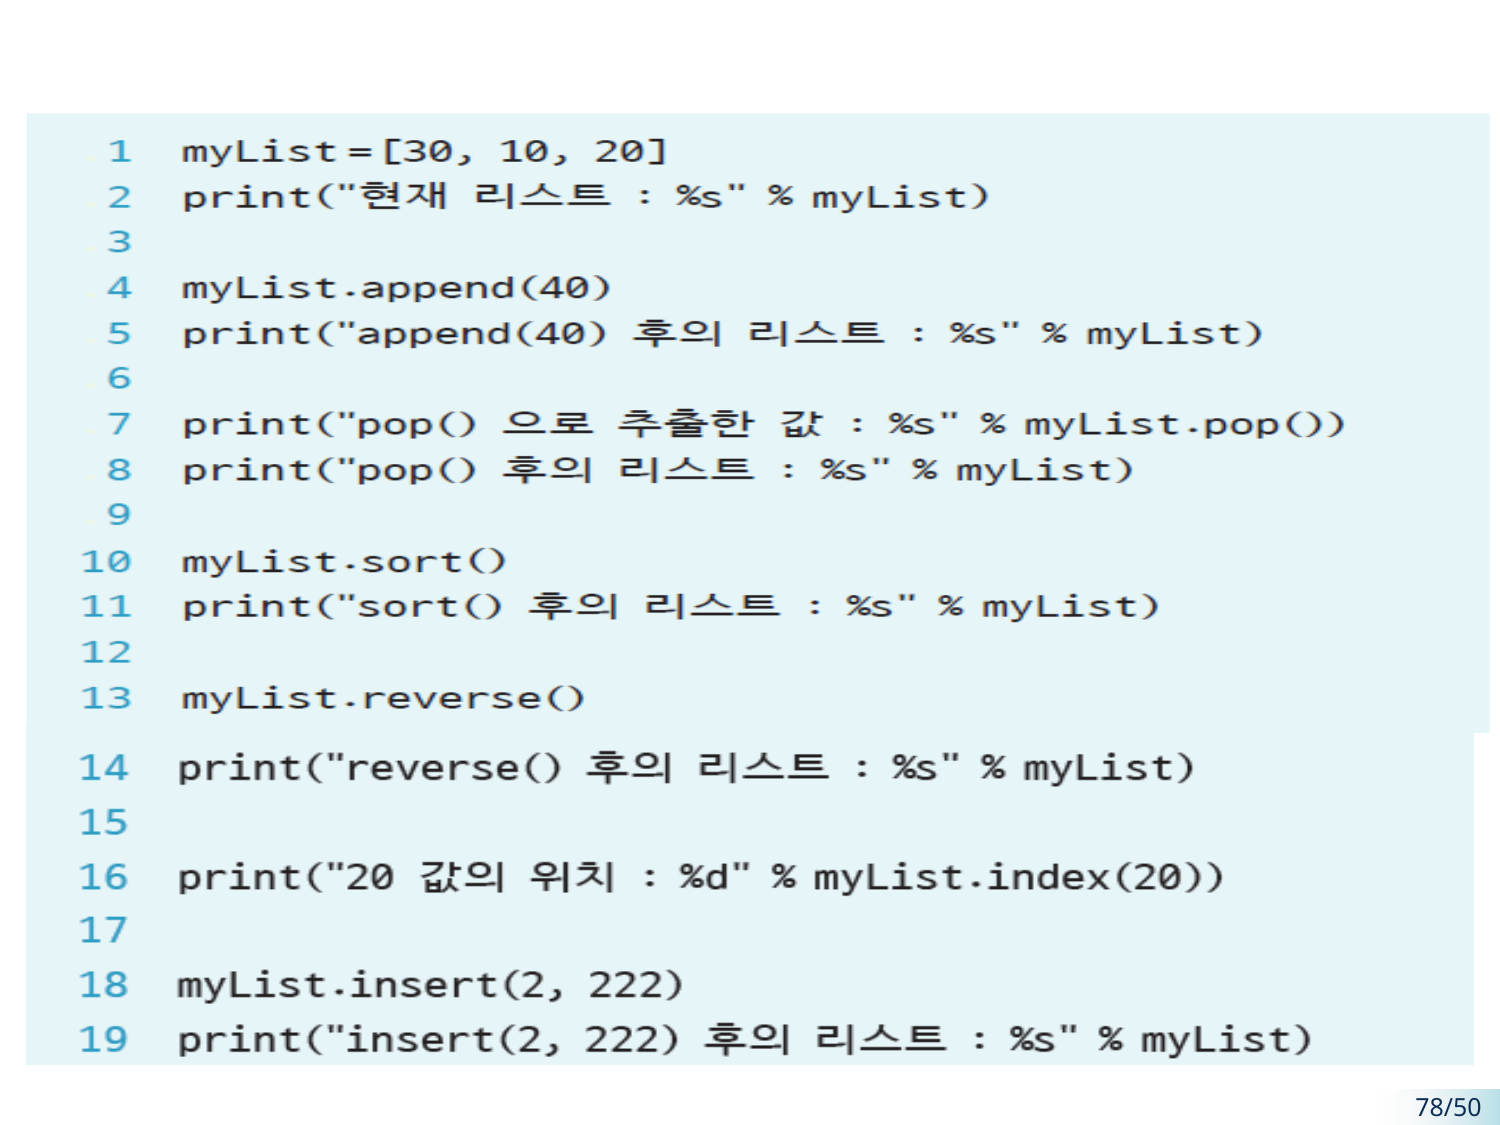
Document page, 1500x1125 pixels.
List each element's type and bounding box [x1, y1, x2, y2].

picture [26, 724, 1474, 1066]
list [26, 112, 1490, 734]
